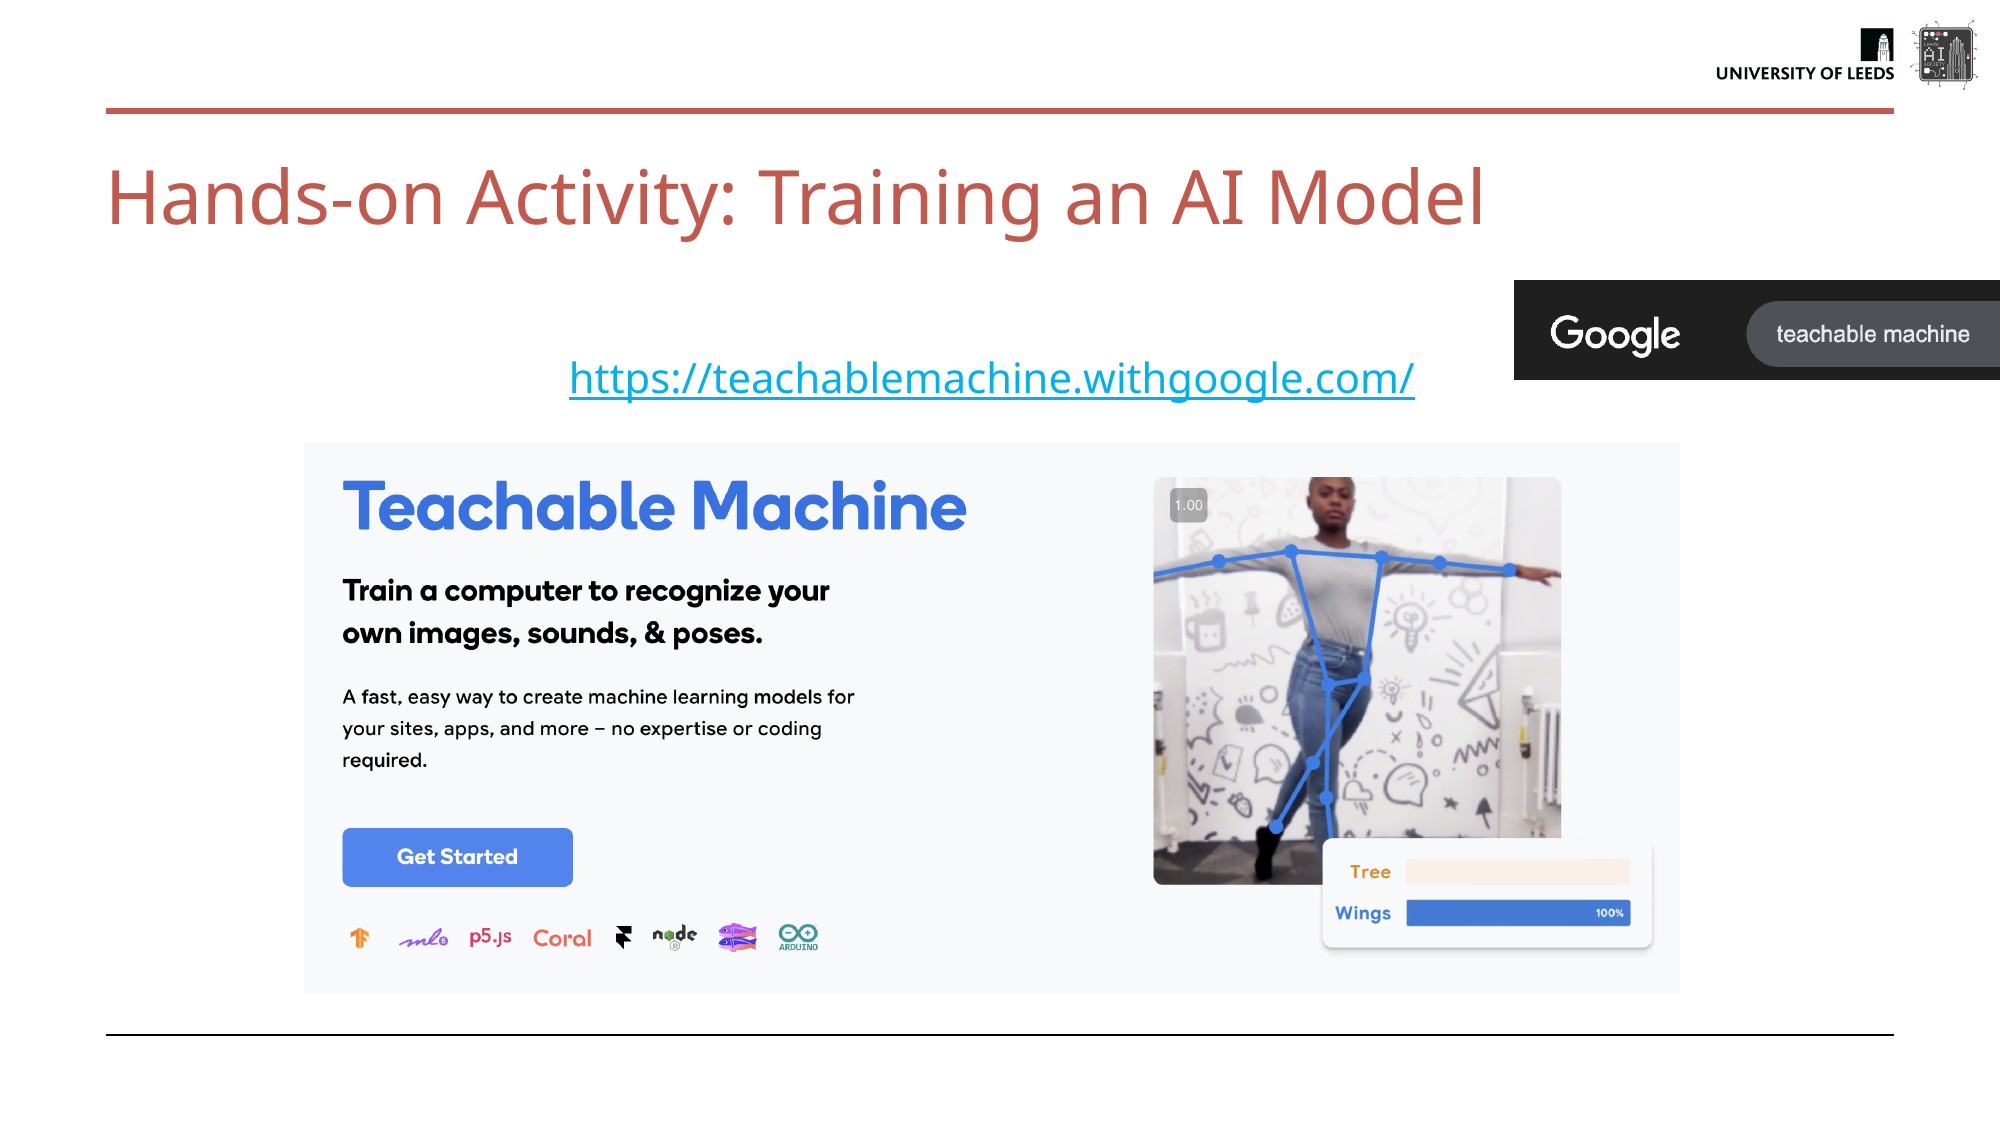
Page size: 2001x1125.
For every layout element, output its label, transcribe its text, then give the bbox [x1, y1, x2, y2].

picture [1711, 24, 1898, 85]
list https://teachablemachine.withgoogle.com/ [90, 332, 1894, 994]
picture [1910, 20, 1978, 90]
picture [1514, 280, 2000, 380]
picture [304, 442, 1680, 994]
title Hands-on Activity: Training an AI Model [90, 156, 1894, 332]
